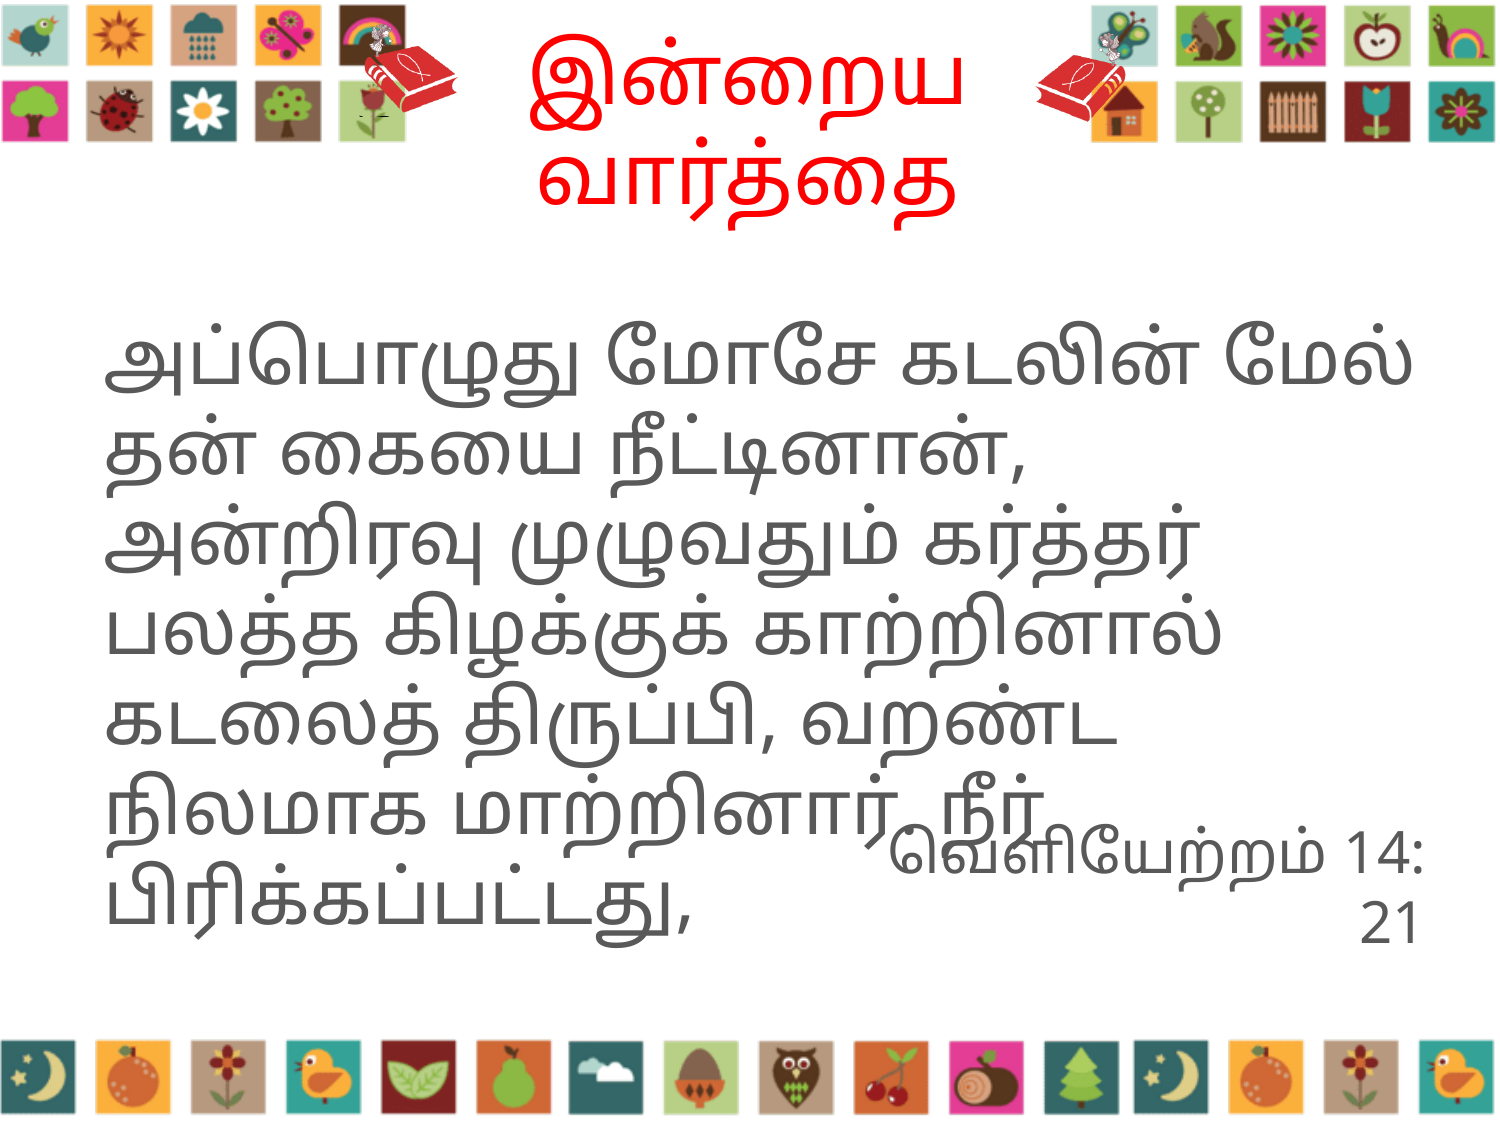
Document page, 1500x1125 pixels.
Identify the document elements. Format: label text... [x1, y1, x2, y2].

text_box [0, 1028, 1500, 1118]
text_box வெளியேற்றம் 14: 21 [808, 807, 1441, 963]
picture [1003, 3, 1500, 150]
text_box அப்பொழுது மோசே கடலின் மேல் தன் கையை நீட்டினான், அன்றிரவு முழுவதும் கர்த்தர் பலத்த கிழக்குக் காற்றினால் கடலைத் திருப்பி, வறண்ட நிலமாக மாற்றினார். நீர் பிரிக்கப்பட்டது, [88, 302, 1436, 948]
picture [0, 3, 490, 150]
text_box இன்றைய வார்த்தை [414, 13, 1080, 229]
